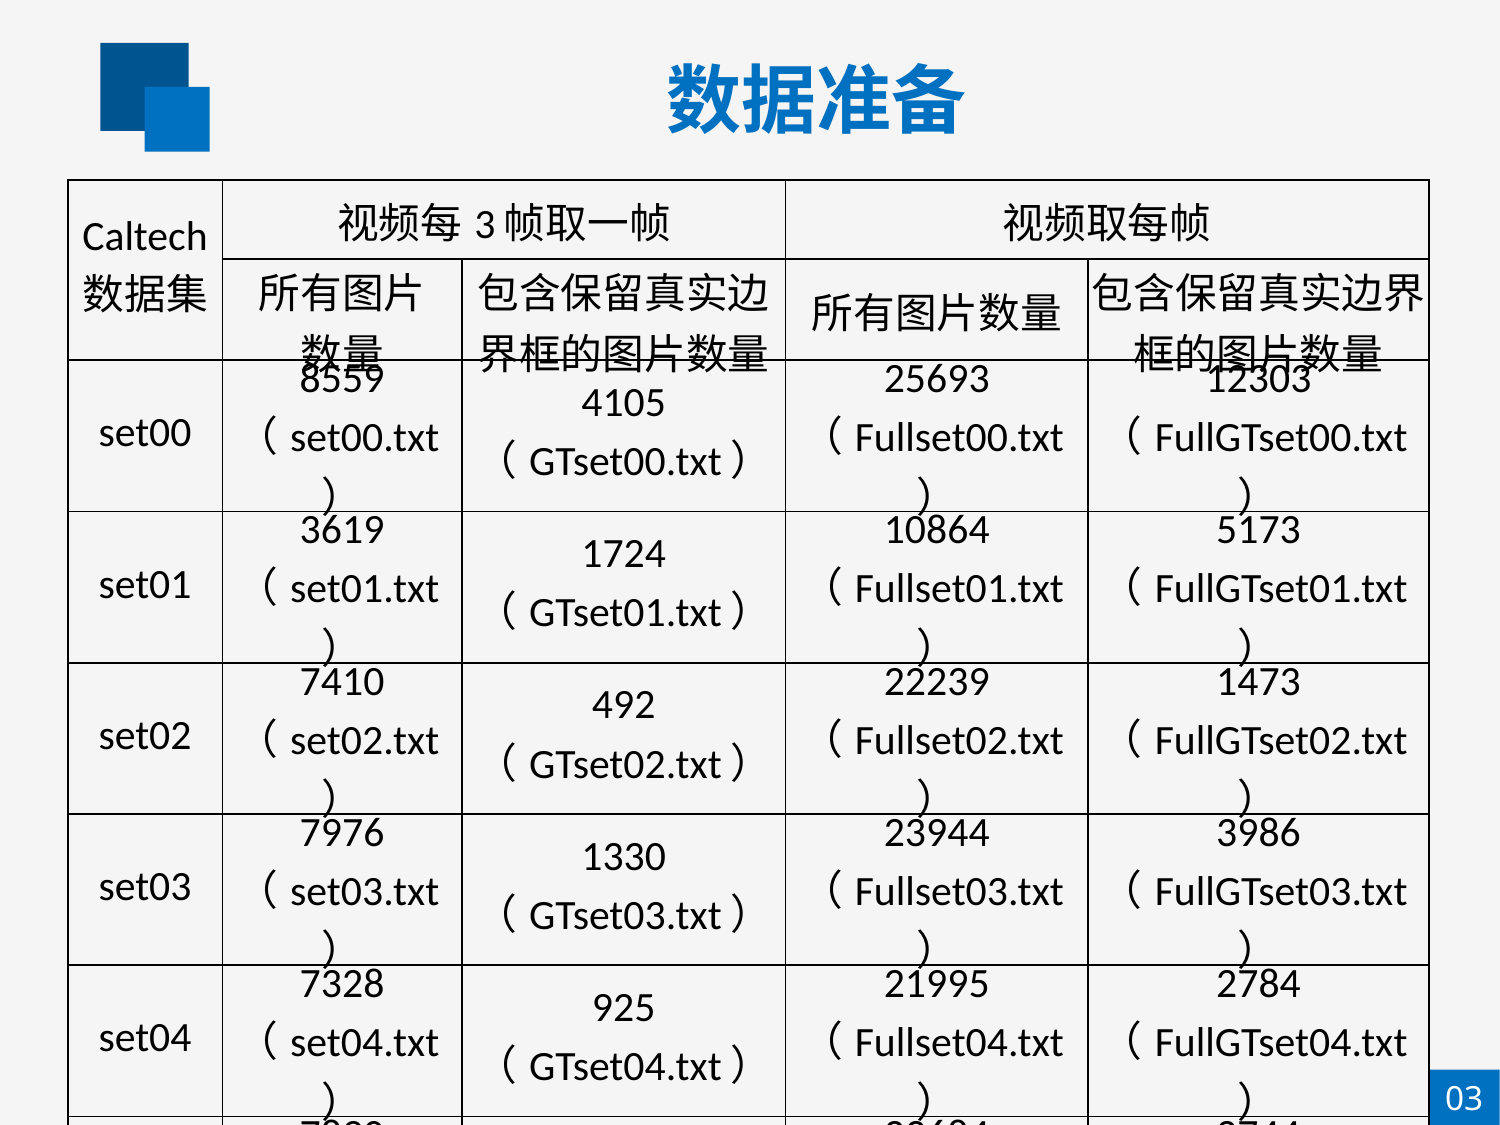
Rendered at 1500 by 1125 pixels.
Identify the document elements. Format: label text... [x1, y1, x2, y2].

table_cell 2784 （FullGTset04.txt） [1089, 966, 1428, 1067]
table_cell 7976 （set03.txt） [223, 815, 461, 964]
table_cell 5173 （FullGTset01.txt） [1089, 512, 1428, 662]
table_cell 12303 （FullGTset00.txt） [1089, 361, 1428, 511]
table_cell set01 [69, 512, 222, 662]
table_cell 1473 （FullGTset02.txt） [1089, 664, 1428, 813]
table_cell set02 [69, 664, 222, 813]
table_cell 925 （GTset04.txt） [463, 966, 785, 1067]
table_cell 25693 （Fullset00.txt） [786, 361, 1087, 511]
table_cell 3986 （FullGTset03.txt） [1089, 815, 1428, 964]
text_box 数据准备 [232, 45, 1400, 150]
table_cell 22239 （Fullset02.txt） [786, 664, 1087, 813]
table_cell 包含保留真实边界框的图片数量 [463, 260, 785, 359]
table_cell 10864 （Fullset01.txt） [786, 512, 1087, 662]
table_cell 1330 （GTset03.txt） [463, 815, 785, 964]
table_cell set00 [69, 361, 222, 511]
table_cell 所有图片 数量 [223, 260, 461, 359]
table_cell set05 [69, 1117, 194, 1125]
table_cell 7410 （set02.txt） [223, 664, 461, 813]
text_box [199, 1069, 1500, 1125]
table_cell 所有图片数量 [786, 260, 1087, 359]
table_cell 492 （GTset02.txt） [463, 664, 785, 813]
table_cell set04 [69, 966, 222, 1116]
table_cell 1724 （GTset01.txt） [463, 512, 785, 662]
table_cell 4105 （GTset00.txt） [463, 361, 785, 511]
table_header 视频取每帧 [786, 181, 1428, 258]
table_header Caltech 数据集 [69, 181, 222, 359]
table_cell 23944 （Fullset03.txt） [786, 815, 1087, 964]
table_cell 3619 （set01.txt） [223, 512, 461, 662]
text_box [99, 42, 210, 153]
table_cell set03 [69, 815, 222, 964]
table_cell 21995 （Fullset04.txt） [786, 966, 1087, 1067]
table_cell 8559 （set00.txt） [223, 361, 461, 511]
table_header 视频每3帧取一帧 [223, 181, 785, 258]
table_cell 7328 （set04.txt） [223, 966, 461, 1067]
table_cell 包含保留真实边界框的图片数量 [1089, 260, 1428, 359]
